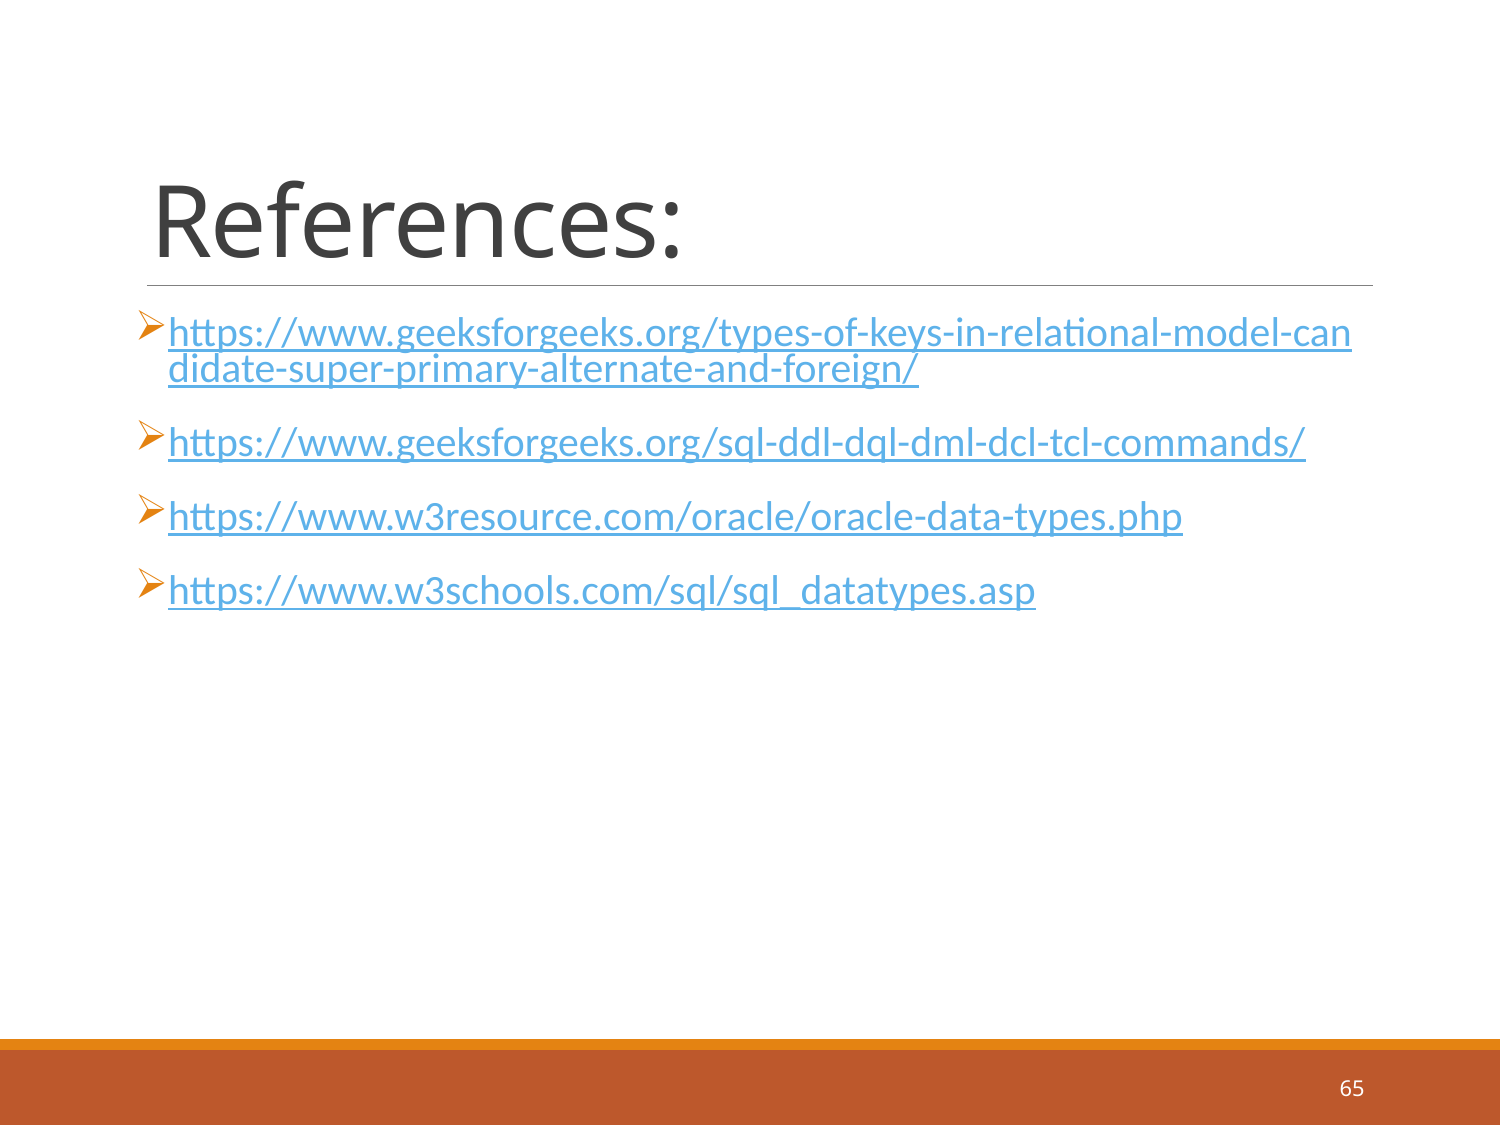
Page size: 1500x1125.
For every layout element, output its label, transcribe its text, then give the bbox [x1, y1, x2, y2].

list https://www.geeksforgeeks.org/types-of-keys-in-relational-model-candidate-super-primary-alternate-and-foreign/ https://www.geeksforgeeks.org/sql-ddl-dql-dml-dcl-tcl-commands/ https://www.w3resource.com/oracle/oracle-data-types.php https://www.w3schools.com/sql/sql_datatypes.asp [135, 302, 1373, 963]
slide_number 65 [1218, 1059, 1380, 1120]
title References: [135, 47, 1373, 285]
